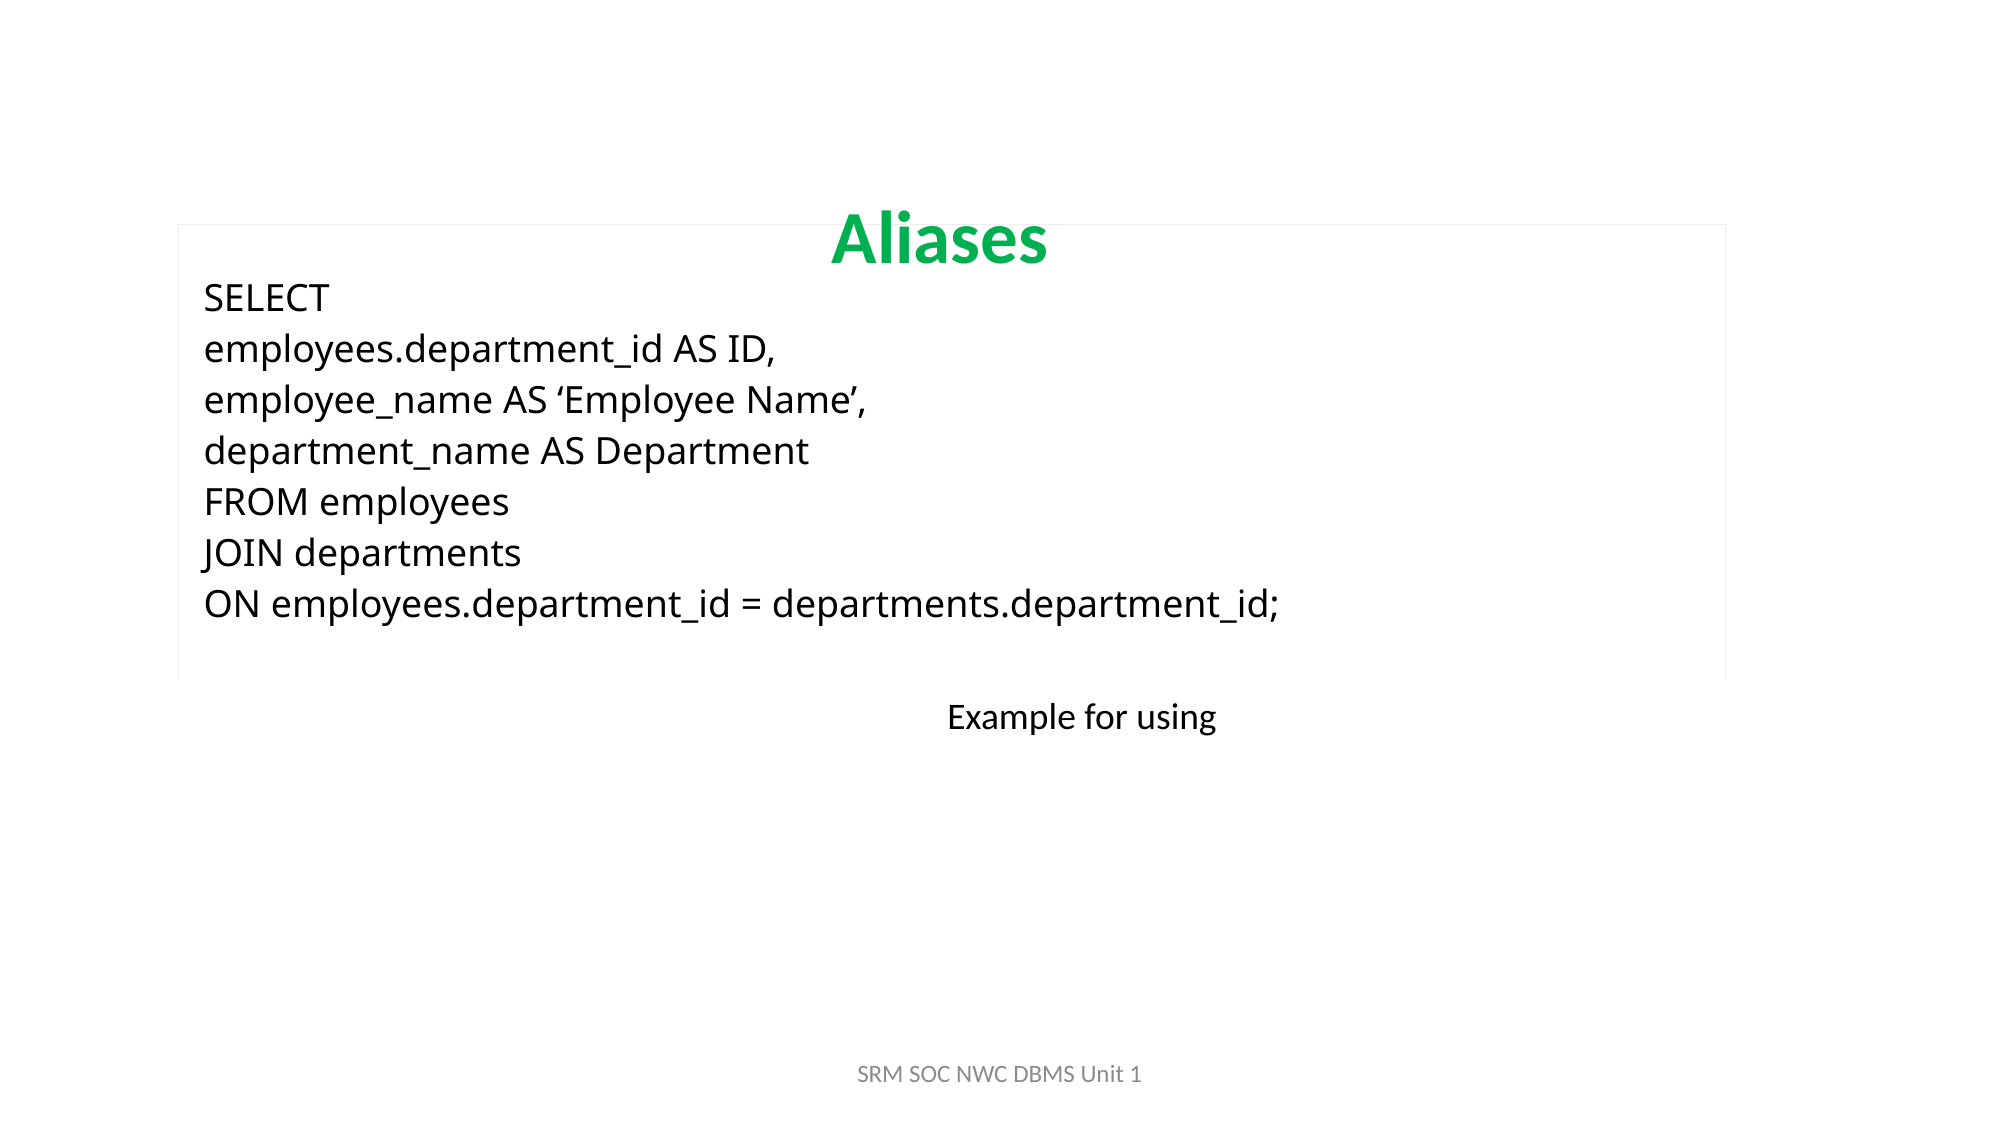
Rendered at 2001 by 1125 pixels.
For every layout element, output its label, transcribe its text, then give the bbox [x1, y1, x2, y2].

footer SRM SOC NWC DBMS Unit 1 [662, 1042, 1338, 1103]
table_header SELECT employees.department_id AS ID, employee_name AS ‘Employee Name’, department_name AS Department FROM employees JOIN departments ON employees.department_id = departments.department_id; [179, 225, 1725, 678]
text_box Aliases [816, 181, 1265, 287]
text_box Example for using [932, 684, 1863, 745]
